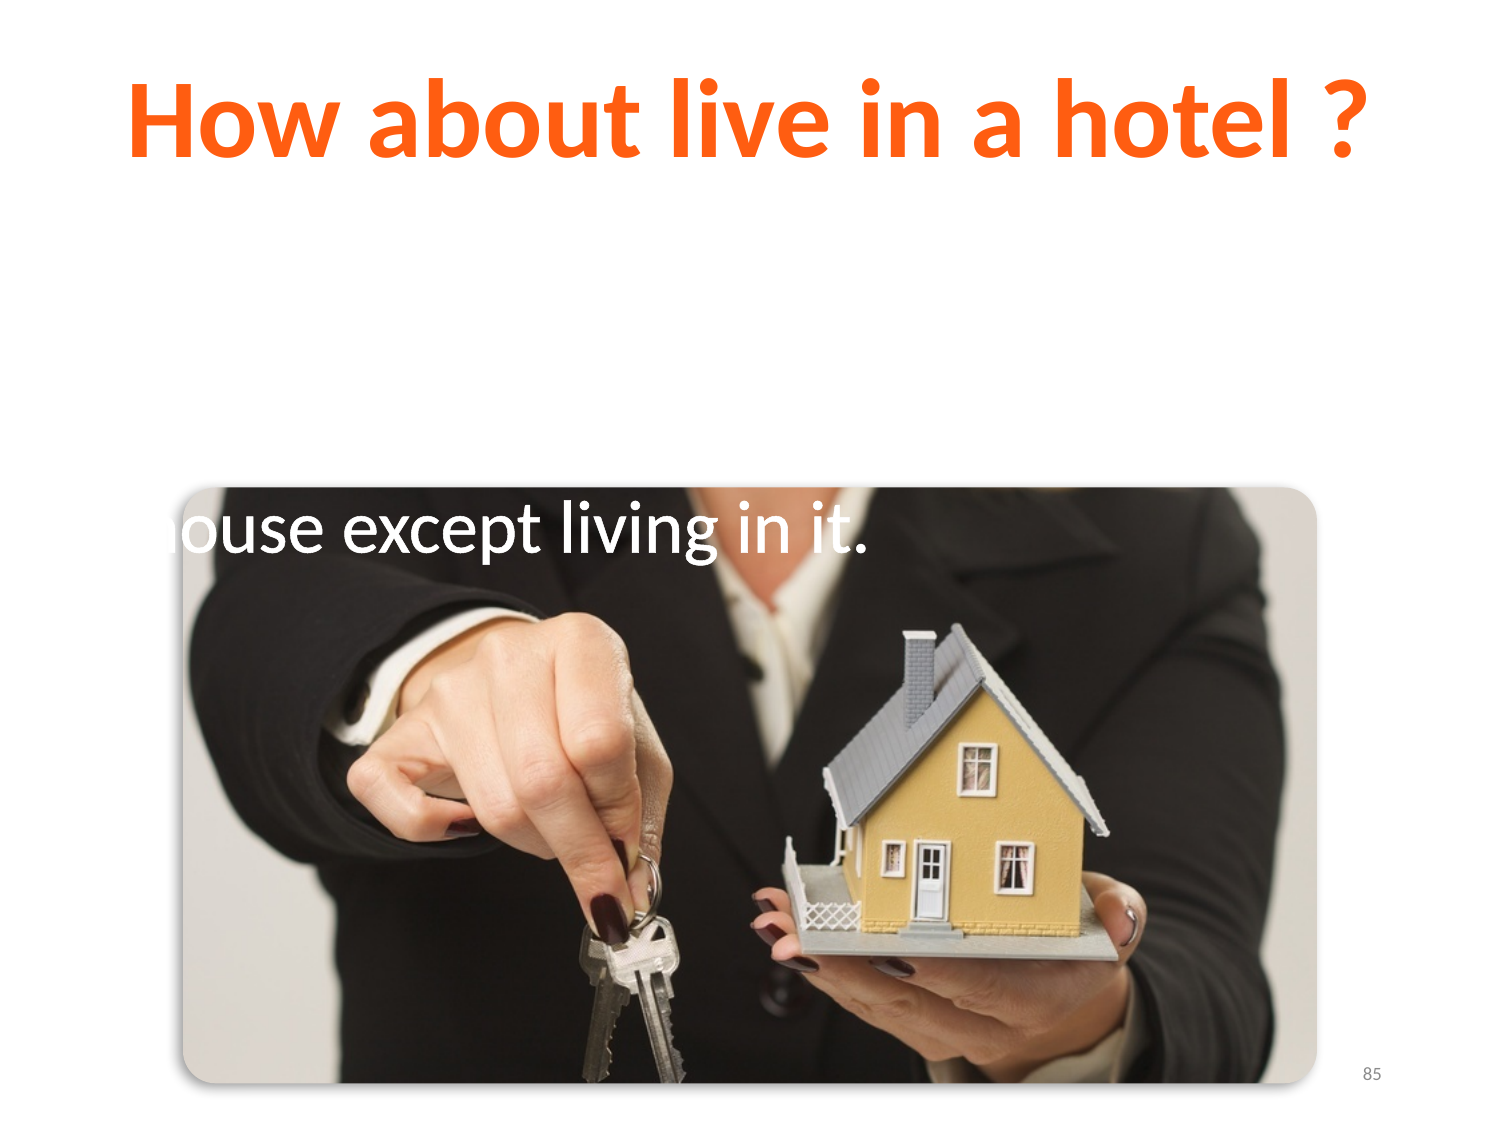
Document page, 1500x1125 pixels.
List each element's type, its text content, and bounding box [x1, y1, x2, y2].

slide_number 85 [1059, 1042, 1397, 1103]
text_box How about live in a hotel ? [111, 37, 1389, 188]
picture [182, 487, 1317, 1084]
text_box Live in a hotel will be a good idea if the only thing you care is enjoy your life!! There is nothing you can do with the house except living in it. [124, 199, 1388, 575]
